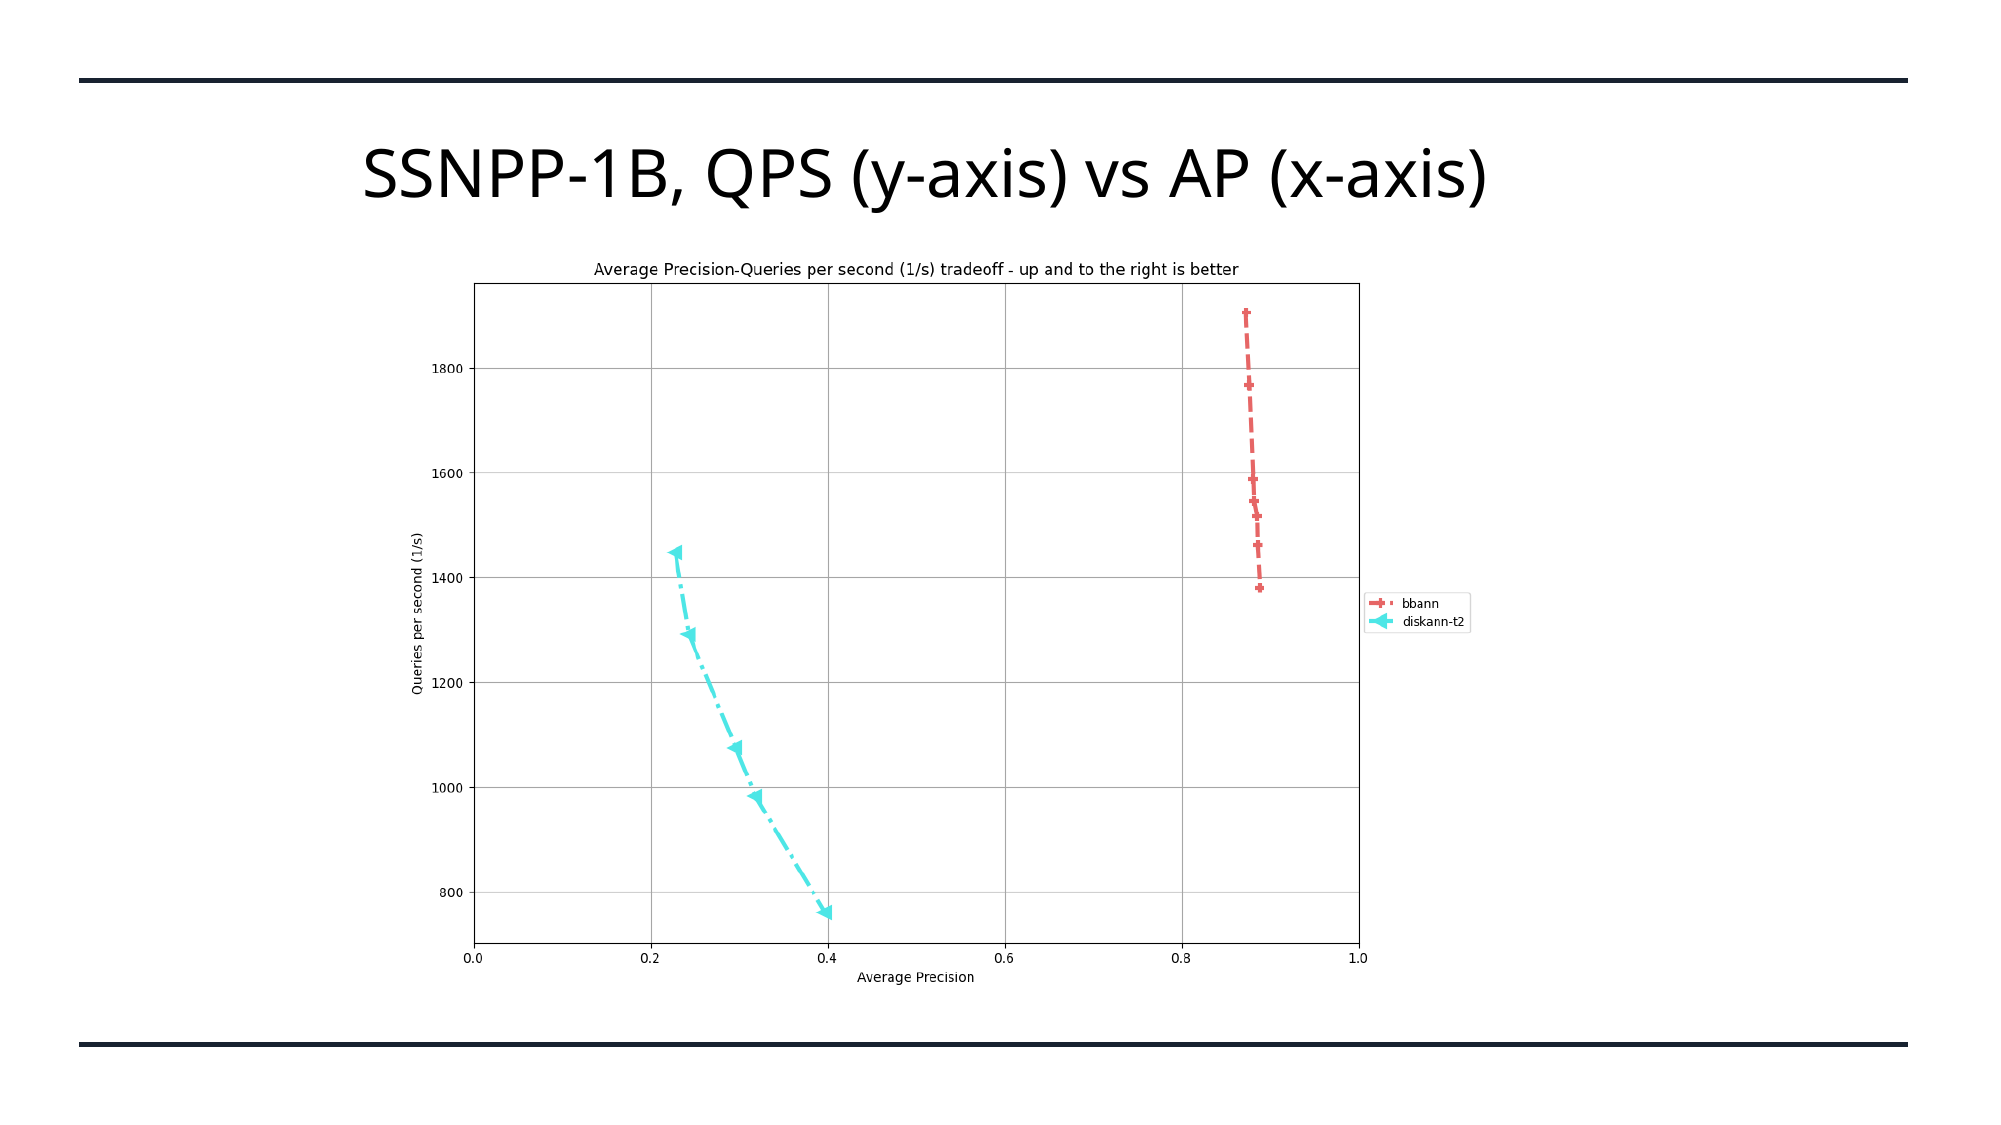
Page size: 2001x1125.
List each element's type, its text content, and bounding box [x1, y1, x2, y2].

picture [402, 252, 1478, 993]
text_box SSNPP-1B, QPS (y-axis) vs AP (x-axis) [347, 123, 1784, 219]
